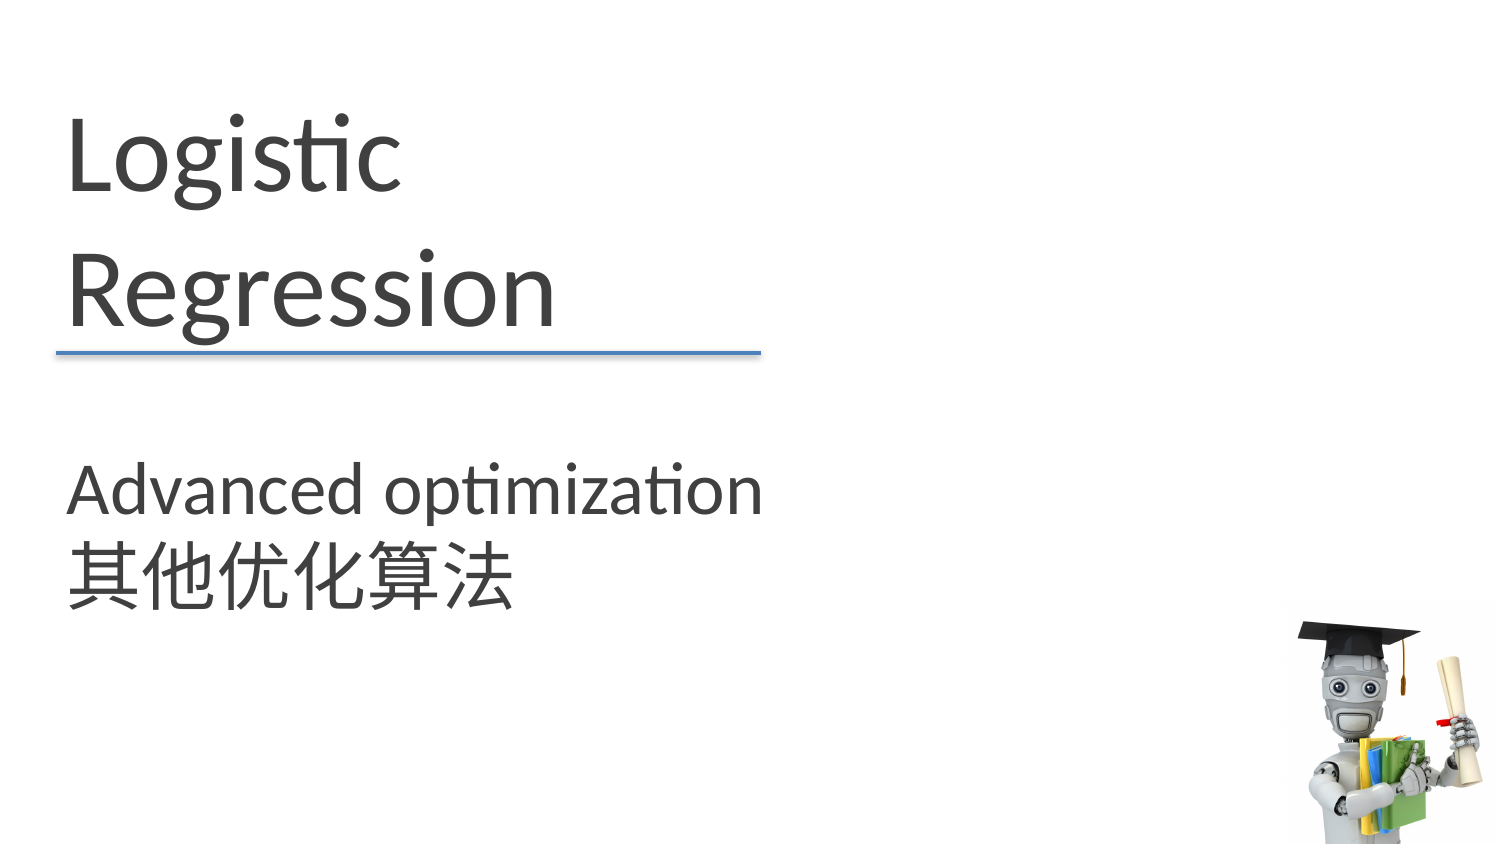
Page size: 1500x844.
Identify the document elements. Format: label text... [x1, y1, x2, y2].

title Advanced optimization 其他优化算法 [51, 434, 852, 625]
text_box Logistic Regression [49, 96, 863, 332]
picture [1282, 600, 1496, 844]
